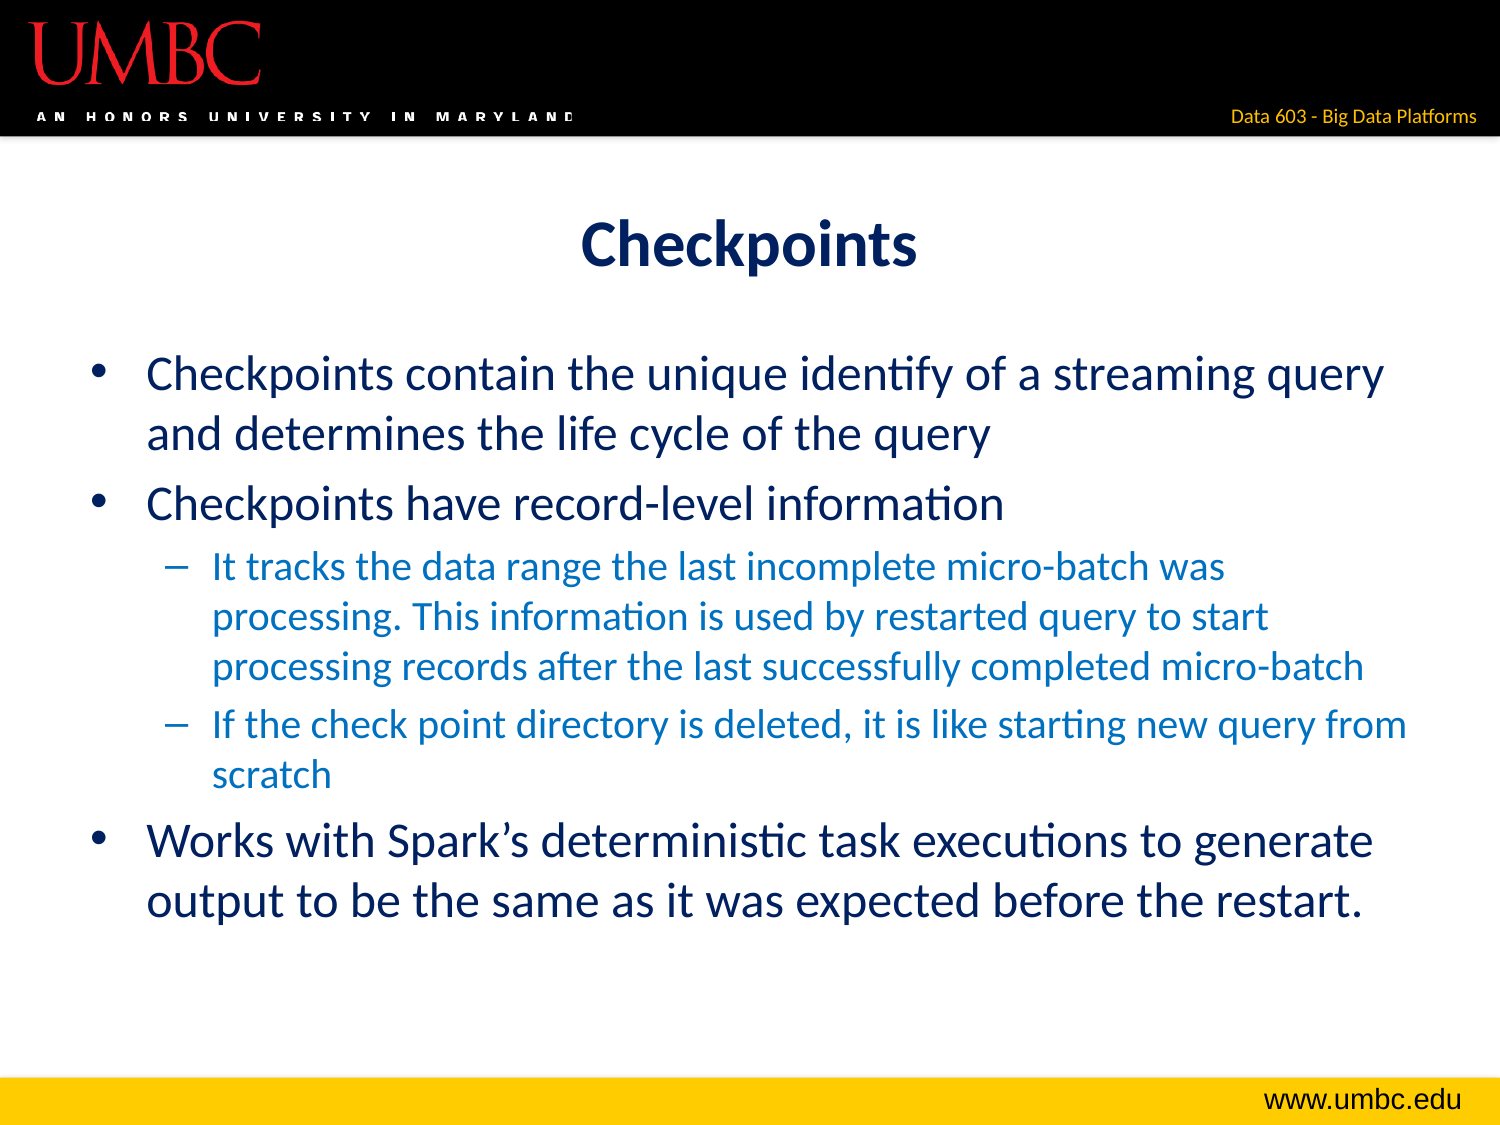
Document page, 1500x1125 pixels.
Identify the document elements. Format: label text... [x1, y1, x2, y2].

title Checkpoints [75, 145, 1425, 333]
list Checkpoints contain the unique identify of a streaming query and determines the life cycle of the query Checkpoints have record-level information It tracks the data range the last incomplete micro-batch was processing. This information is used by restarted query to start processing records after the last successfully completed micro-batch If the check point directory is deleted, it is like starting new query from scratch Works with Spark’s deterministic task executions to generate output to be the same as it was expected before the restart. [75, 333, 1425, 936]
